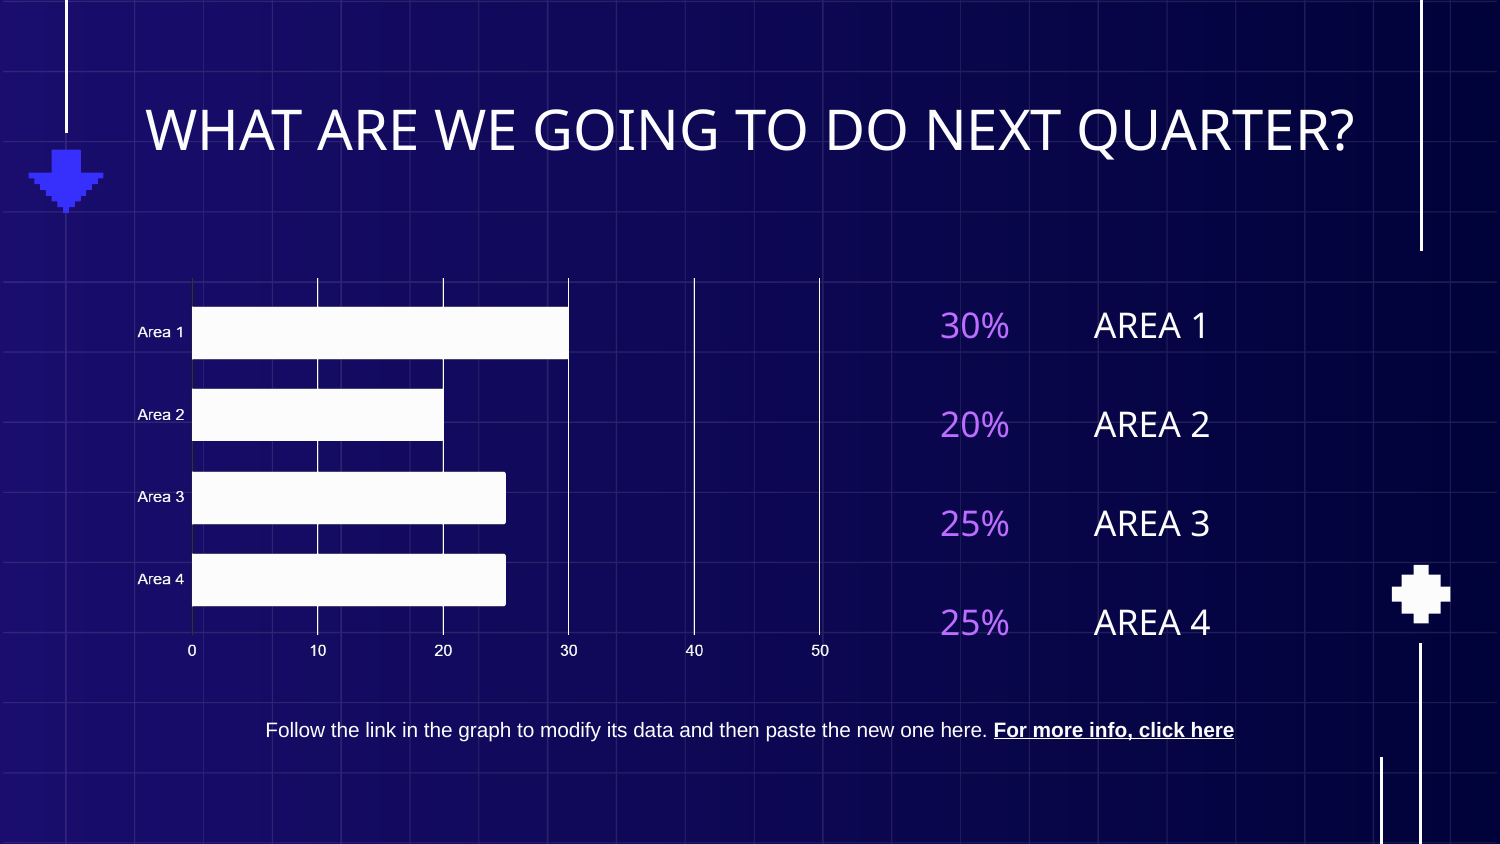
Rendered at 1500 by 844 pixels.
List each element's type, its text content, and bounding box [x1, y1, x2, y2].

text_box 25% [925, 598, 1084, 658]
text_box 20% [925, 400, 1084, 460]
text_box Follow the link in the graph to modify its data and then paste the new one here. For more info, click here [137, 715, 1363, 757]
text_box AREA 1 [1084, 302, 1383, 361]
text_box AREA 3 [1084, 499, 1383, 559]
title WHAT ARE WE GOING TO DO NEXT QUARTER? [116, 79, 1383, 244]
picture [0, 0, 1500, 844]
text_box 30% [925, 302, 1084, 361]
text_box AREA 2 [1084, 400, 1383, 460]
text_box 25% [925, 499, 1084, 559]
text_box AREA 4 [1084, 598, 1383, 658]
